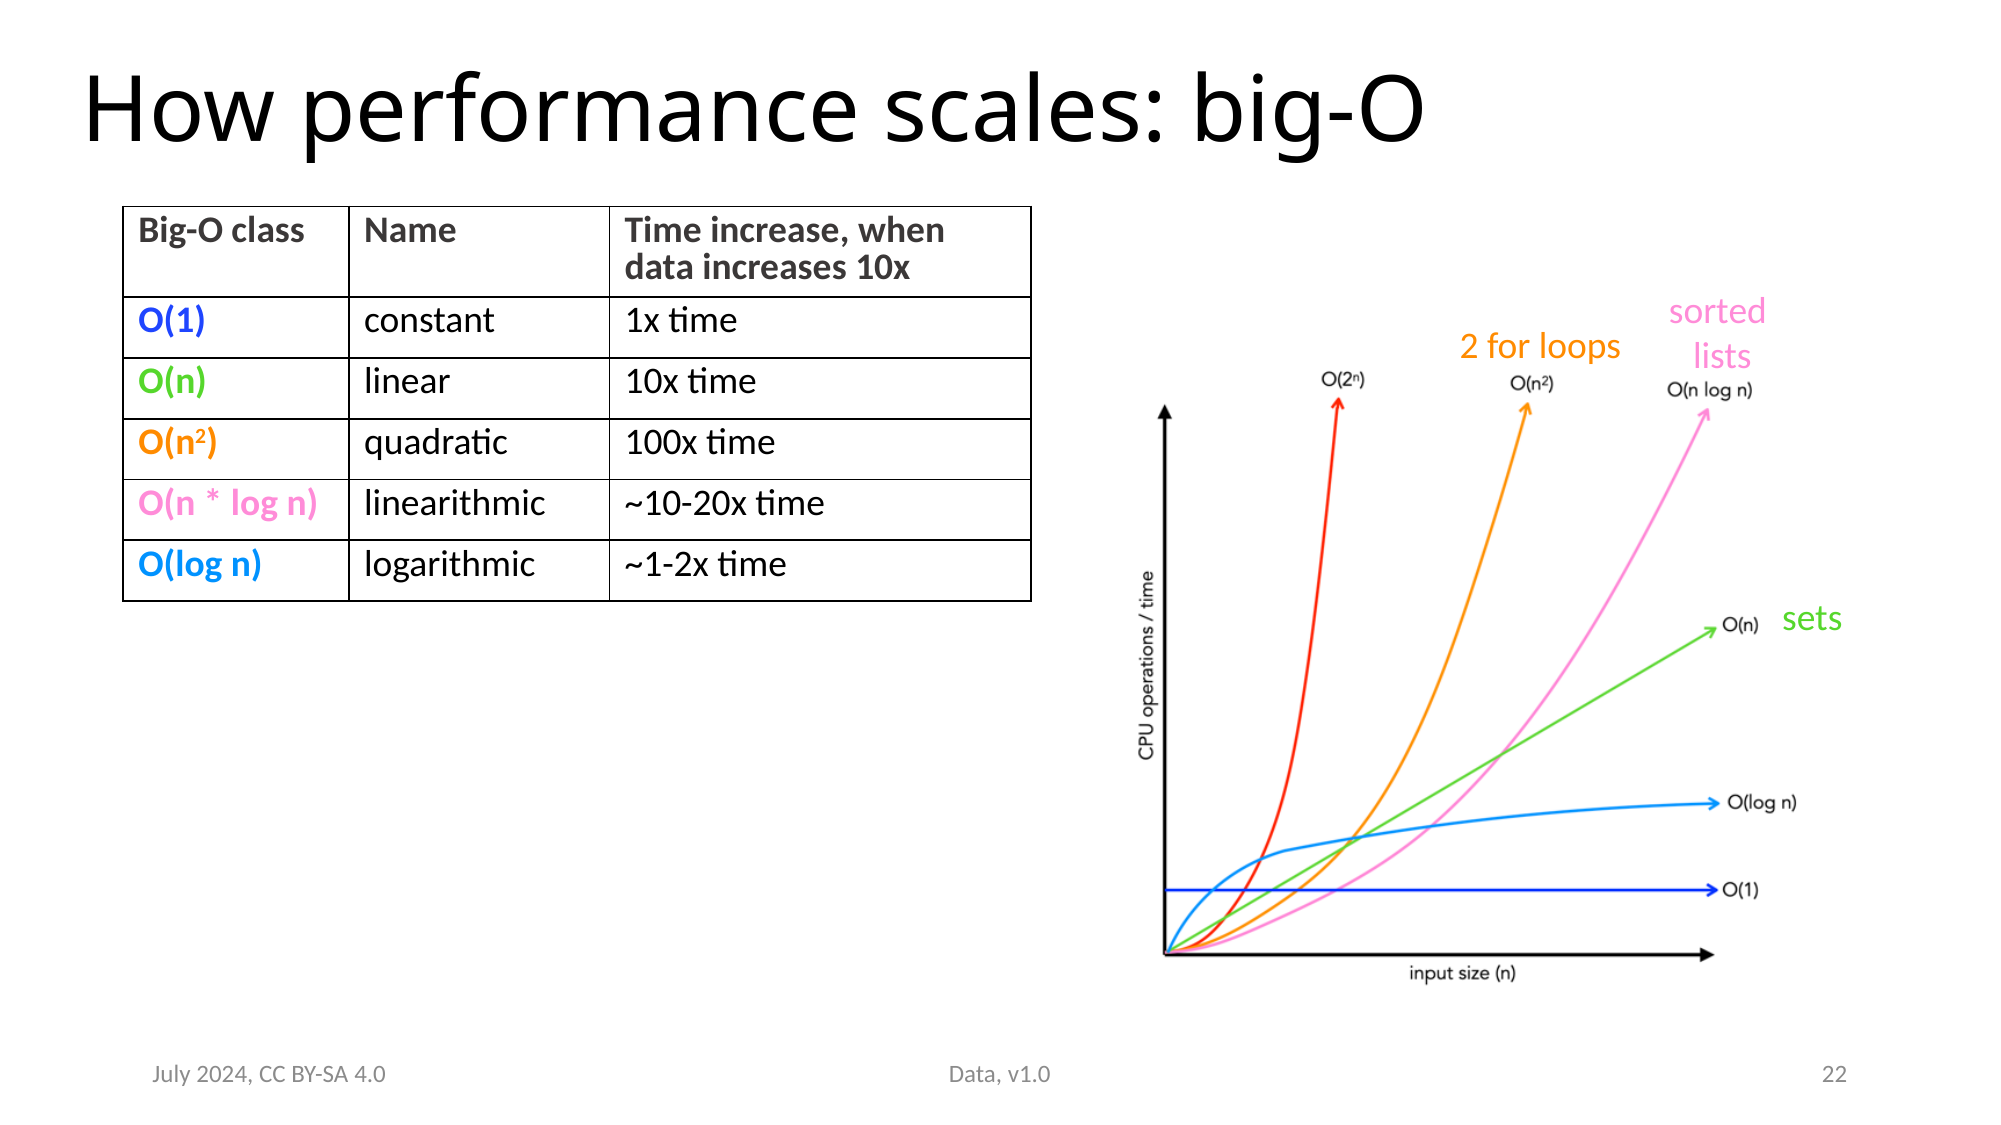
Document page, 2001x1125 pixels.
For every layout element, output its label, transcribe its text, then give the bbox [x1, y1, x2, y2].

table_header Big-O class [124, 207, 348, 296]
title How performance scales: big-O [66, 37, 1934, 186]
table_cell O(1) [124, 298, 348, 357]
table_header Time increase, when data increases 10x [610, 207, 1030, 296]
table_cell ~1-2x time [610, 541, 1030, 600]
table_cell linearithmic [350, 480, 609, 539]
table_header Name [350, 207, 609, 296]
table_cell 1x time [610, 298, 1030, 357]
table_cell logarithmic [350, 541, 609, 600]
table_cell 100x time [610, 420, 1030, 479]
table_cell linear [350, 359, 609, 418]
slide_number 22 [1412, 1042, 1863, 1103]
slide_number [137, 1042, 588, 1103]
table_cell constant [350, 298, 609, 357]
footer Data, v1.0 [662, 1042, 1338, 1103]
table_cell quadratic [350, 420, 609, 479]
table_cell 10x time [610, 359, 1030, 418]
table_cell O(n) [124, 359, 348, 418]
table_cell ~10-20x time [610, 480, 1030, 539]
table_cell O(log n) [124, 541, 348, 600]
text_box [1106, 278, 1858, 1012]
table_cell O(n2) [124, 420, 348, 479]
table_cell O(n * log n) [124, 480, 348, 539]
